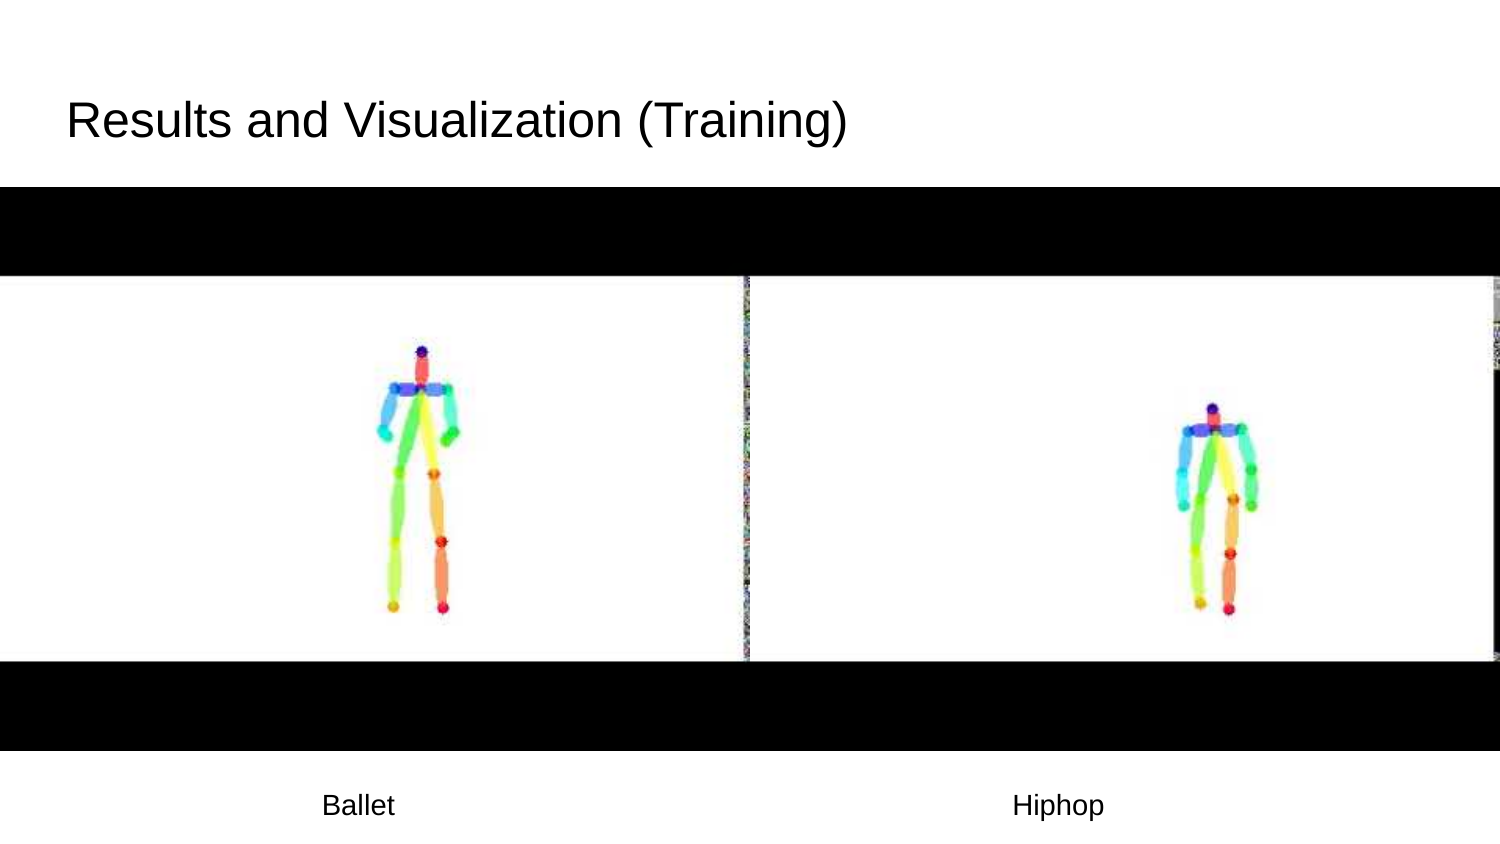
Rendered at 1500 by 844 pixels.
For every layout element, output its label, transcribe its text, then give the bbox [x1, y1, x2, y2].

picture [0, 187, 1500, 751]
title Results and Visualization (Training) [51, 72, 1449, 167]
text_box Ballet [51, 771, 666, 844]
text_box Hiphop [751, 771, 1366, 844]
